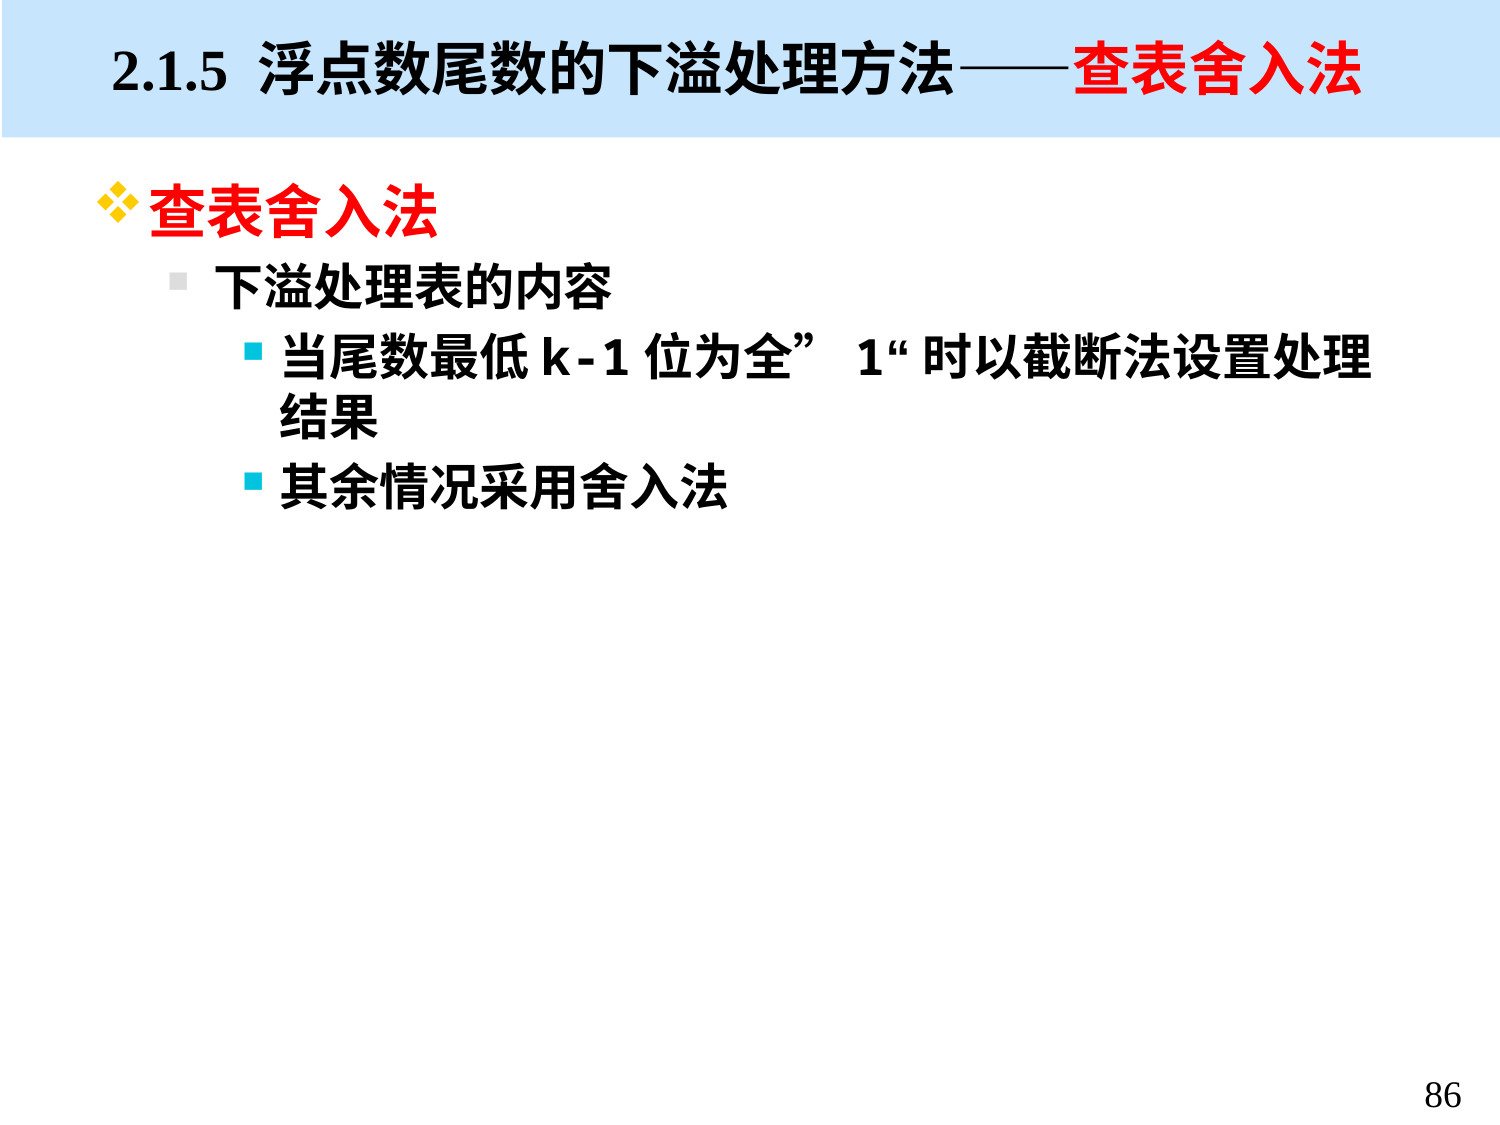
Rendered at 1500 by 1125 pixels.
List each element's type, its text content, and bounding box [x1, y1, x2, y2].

title 2.1.5 浮点数尾数的下溢处理方法——查表舍入法 [96, 23, 1472, 124]
list 查表舍入法 下溢处理表的内容 当尾数最低k-1位为全”1“时以截断法设置处理结果 其余情况采用舍入法 [76, 167, 1428, 981]
